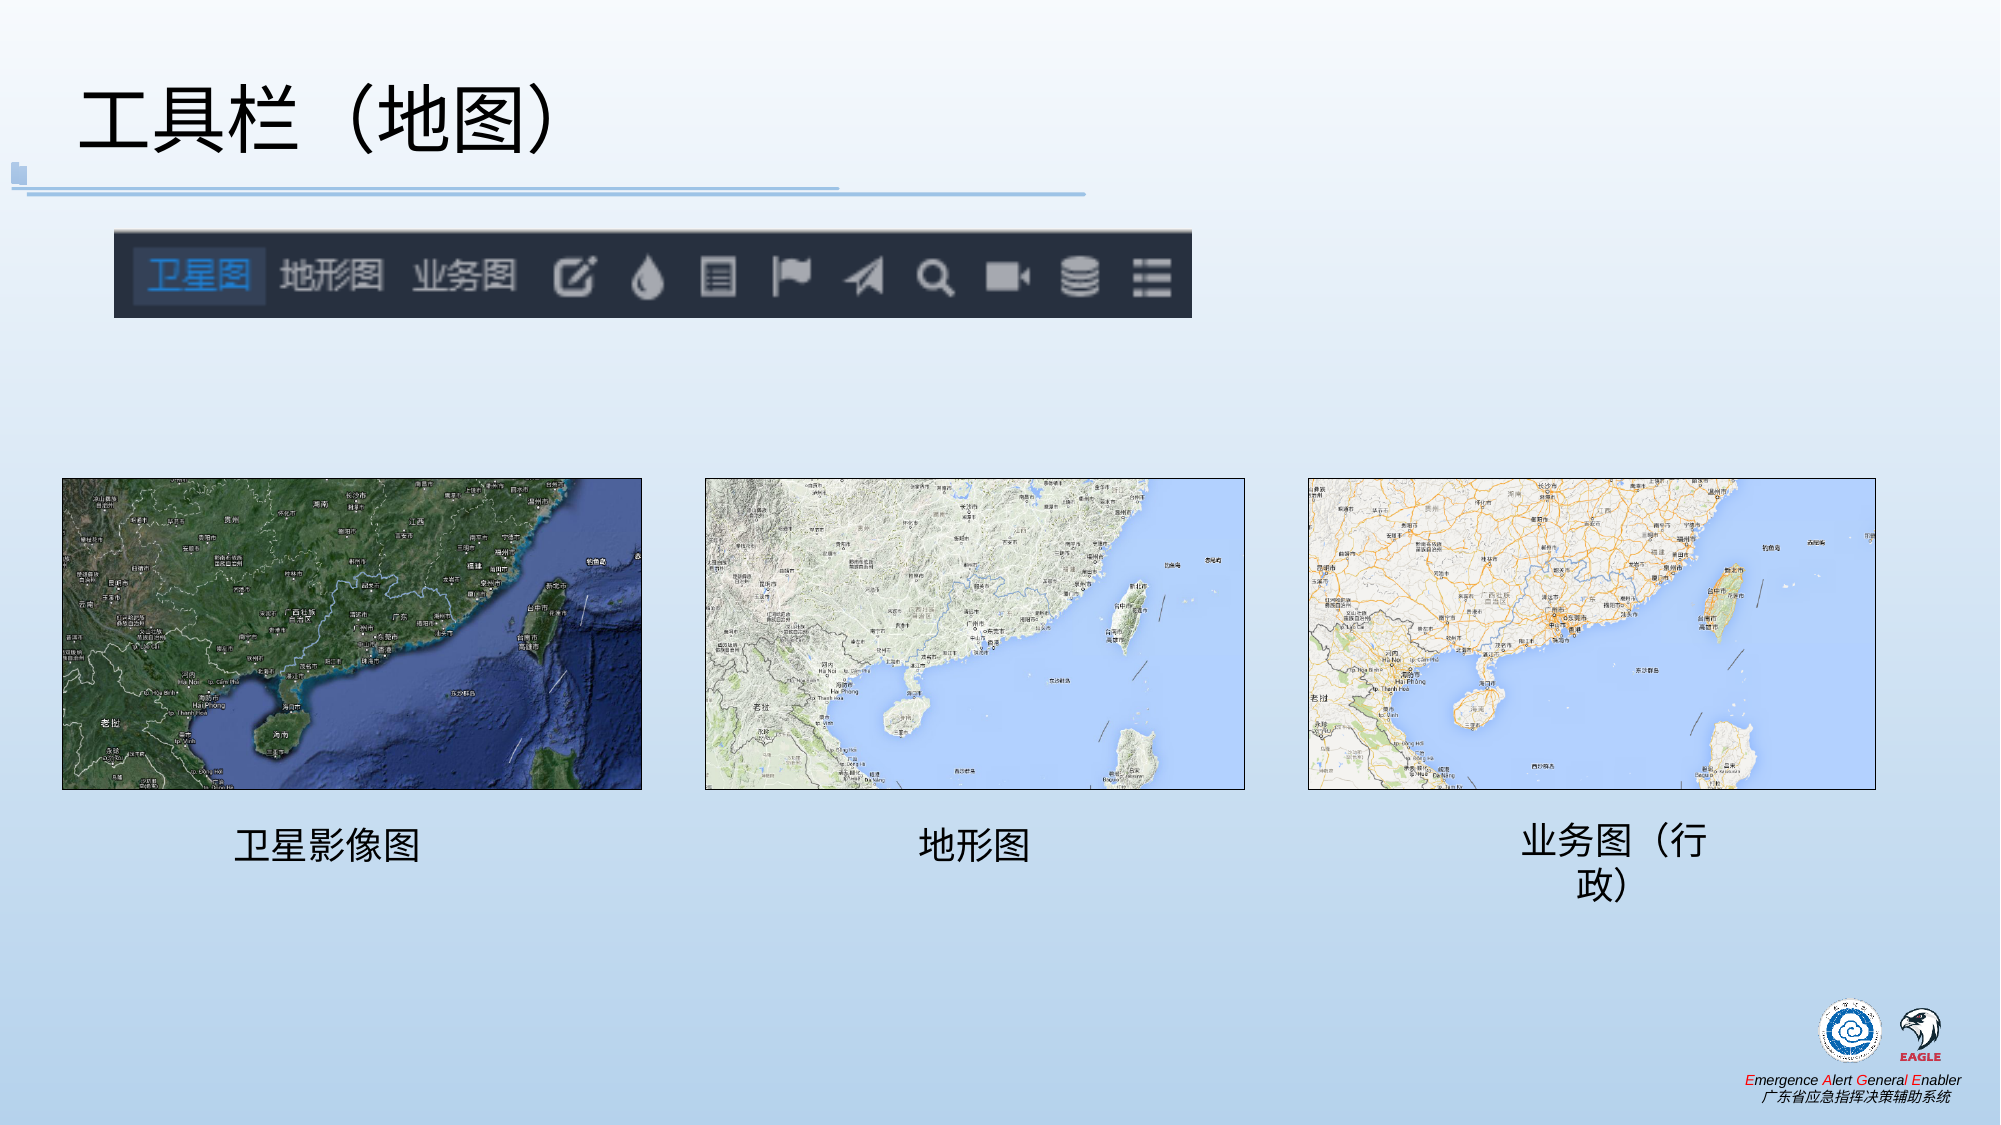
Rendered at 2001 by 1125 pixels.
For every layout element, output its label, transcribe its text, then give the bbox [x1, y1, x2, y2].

picture [62, 478, 642, 791]
text_box 业务图（行政） [1473, 809, 1755, 915]
picture [705, 478, 1245, 791]
text_box 地形图 [856, 814, 1094, 874]
picture [1308, 478, 1876, 791]
picture [1818, 997, 1958, 1074]
text_box 卫星影像图 [218, 814, 456, 874]
title 工具栏（地图） [61, 42, 1618, 204]
picture [114, 228, 1192, 318]
